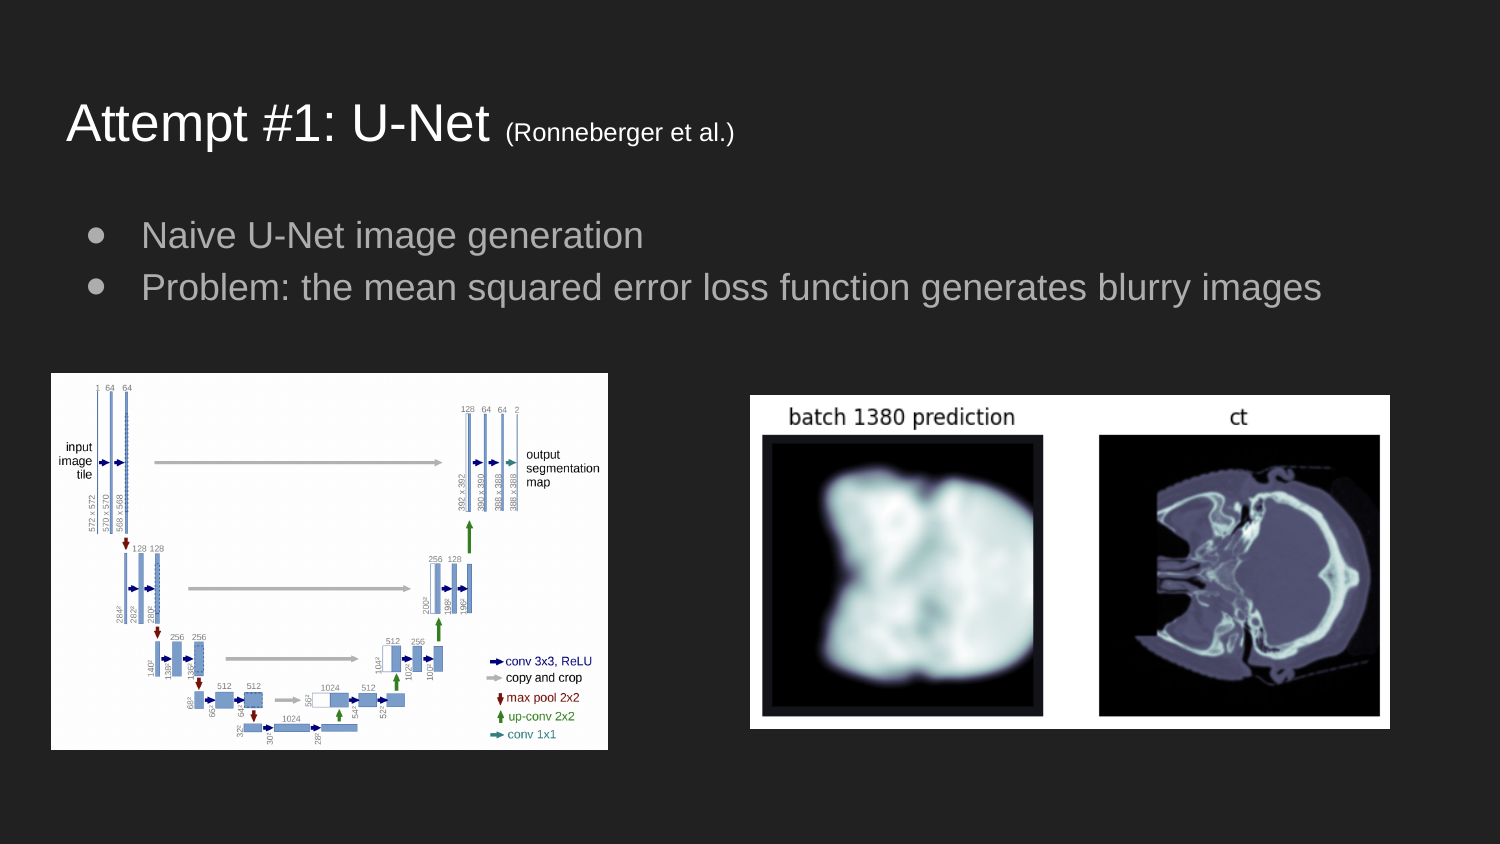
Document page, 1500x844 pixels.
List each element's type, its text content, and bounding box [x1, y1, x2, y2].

list Naive U-Net image generation Problem: the mean squared error loss function generates blurry images [51, 189, 1449, 750]
title Attempt #1: U-Net (Ronneberger et al.) [51, 72, 1449, 167]
picture [749, 394, 1390, 729]
picture [50, 373, 609, 750]
